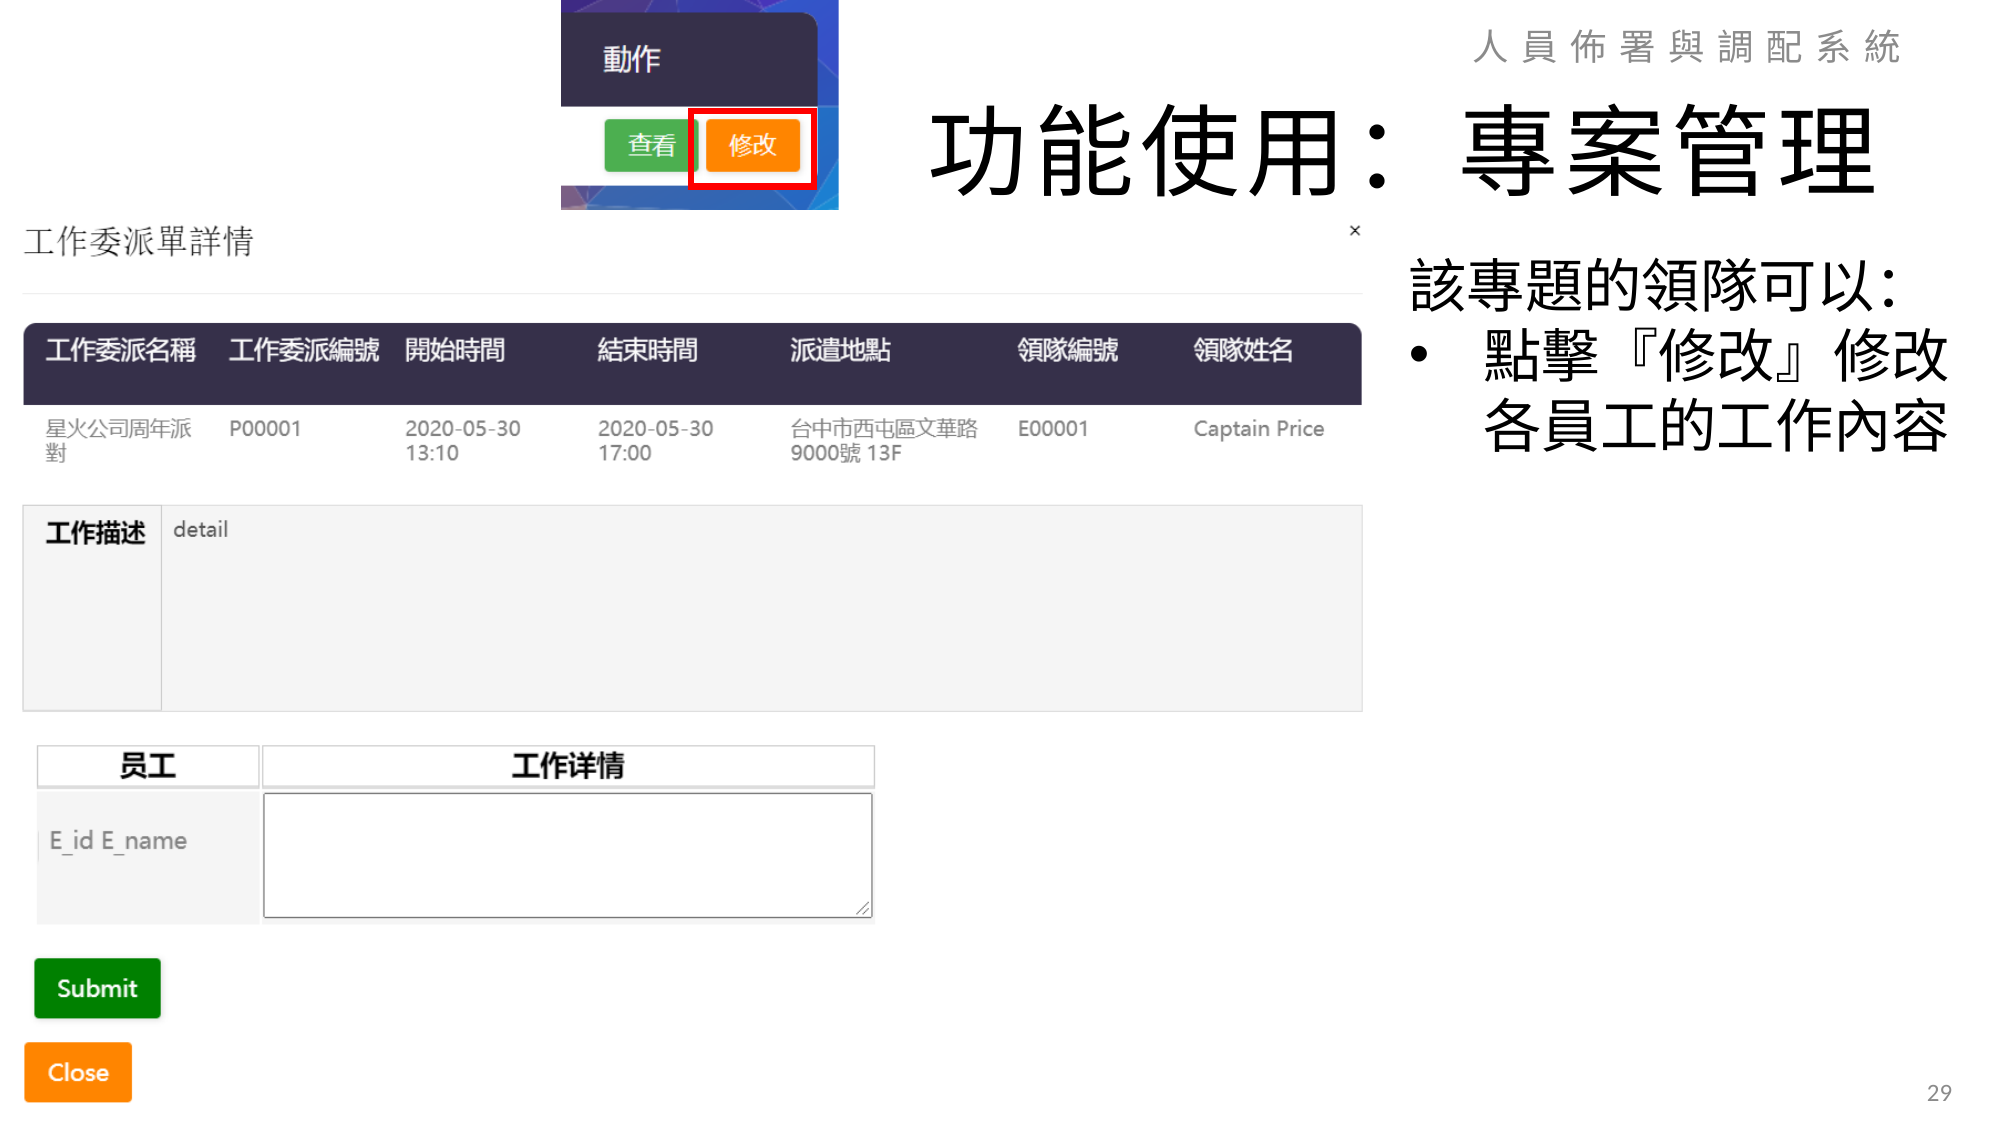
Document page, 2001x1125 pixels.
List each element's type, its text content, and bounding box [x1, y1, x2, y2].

slide_number 29 [1894, 1061, 1968, 1121]
list 人員佈署與調配系統 [1457, 16, 1982, 77]
title 功能使用：專案管理 [912, 48, 1931, 250]
picture [7, 0, 1375, 1019]
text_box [7, 724, 939, 1105]
text_box 該專題的領隊可以： 點擊『修改』修改各員工的工作內容 [1393, 241, 1968, 467]
